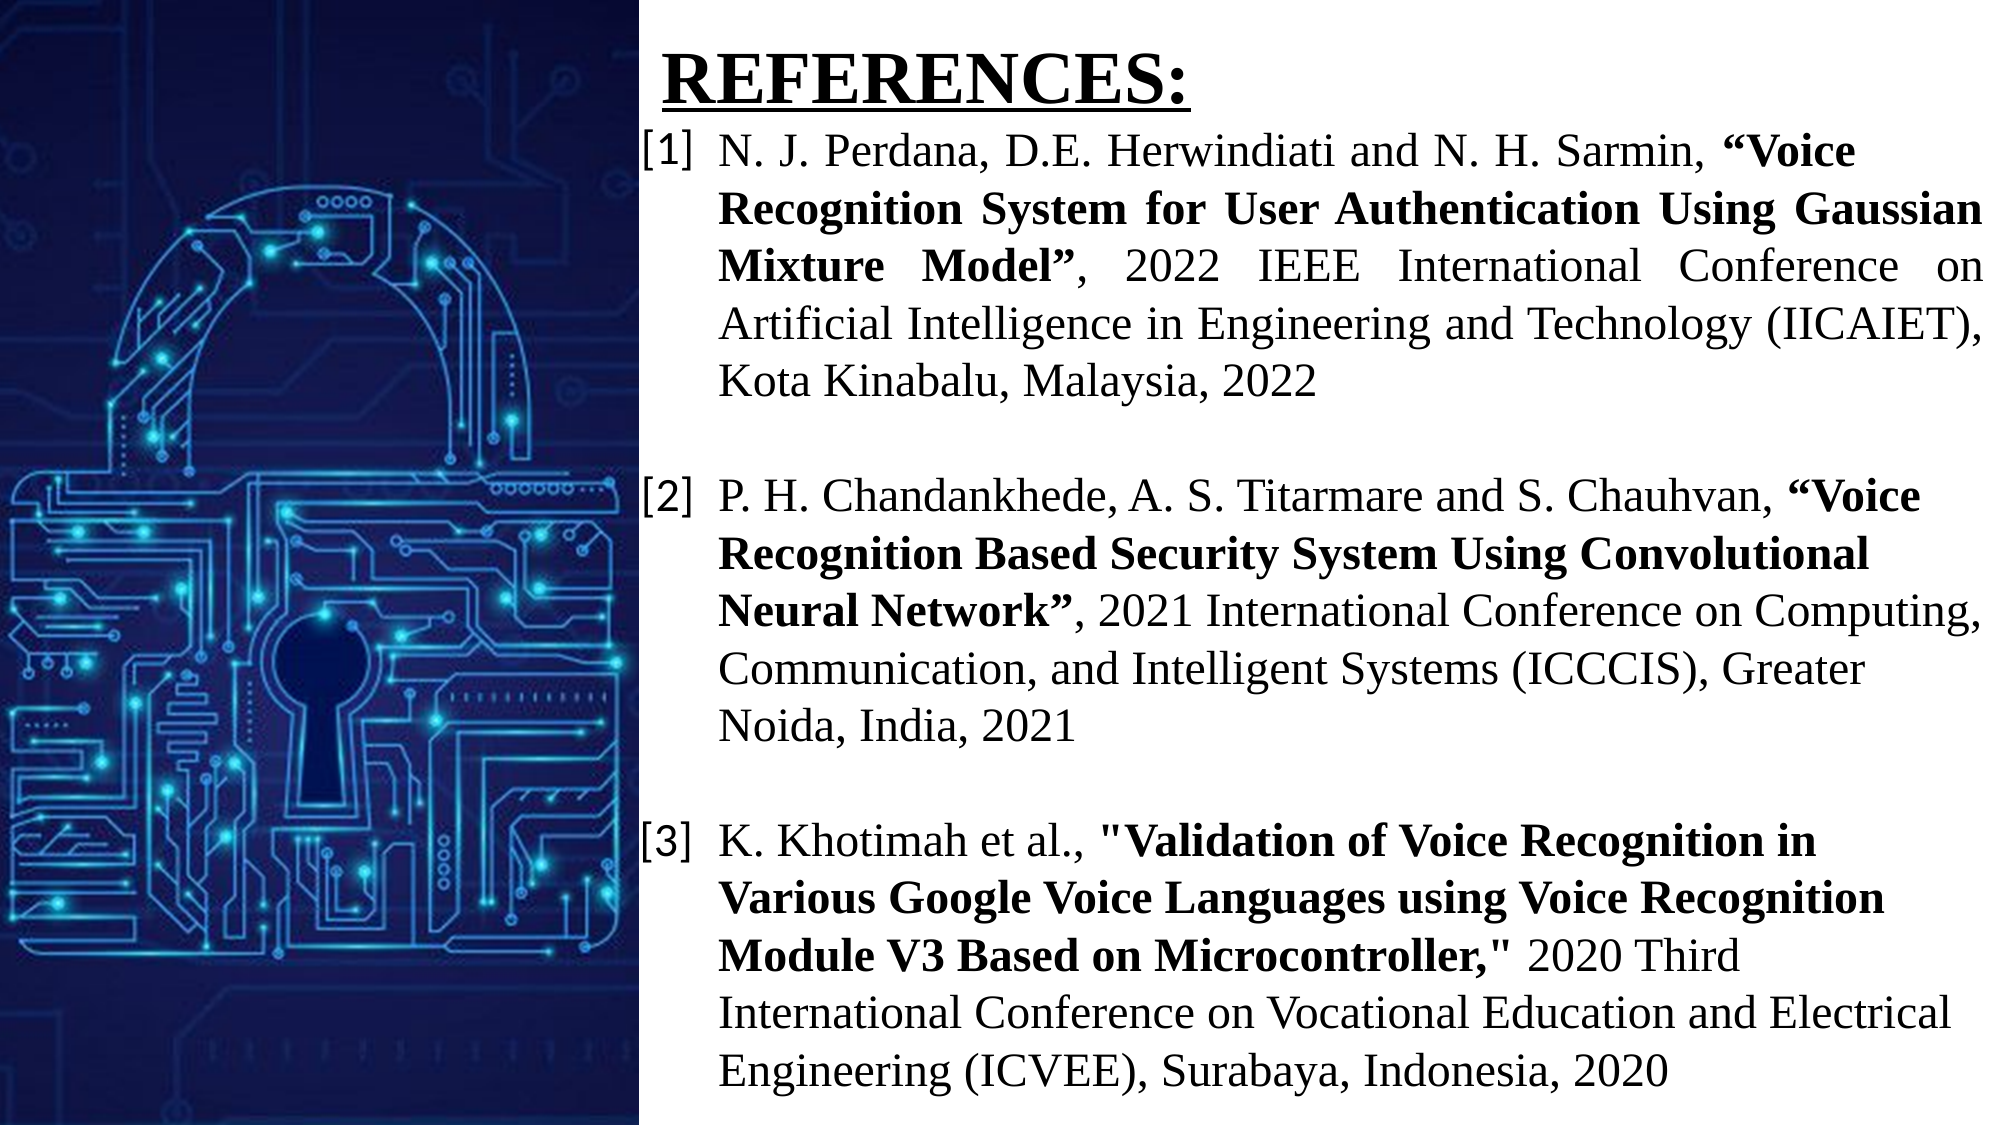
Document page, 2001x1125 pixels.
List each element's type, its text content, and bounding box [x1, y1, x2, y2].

picture [0, 0, 639, 1125]
text_box [1] [639, 109, 776, 182]
text_box [3] [639, 801, 775, 874]
text_box REFERENCES: N. J. Perdana, D.E. Herwindiati and N. H. Sarmin, “Voice Recognition System for User Authentication Using Gaussian Mixture Model”, 2022 IEEE International Conference on Artificial Intelligence in Engineering and Technology (IICAIET), Kota Kinabalu, Malaysia, 2022 P. H. Chandankhede, A. S. Titarmare and S. Chauhvan, “Voice Recognition Based Security System Using Convolutional Neural Network”, 2021 International Conference on Computing, Communication, and Intelligent Systems (ICCCIS), Greater Noida, India, 2021 K. Khotimah et al., "Validation of Voice Recognition in Various Google Voice Languages using Voice Recognition Module V3 Based on Microcontroller," 2020 Third International Conference on Vocational Education and Electrical Engineering (ICVEE), Surabaya, Indonesia, 2020 [646, 0, 2000, 1125]
text_box [2] [639, 455, 776, 528]
